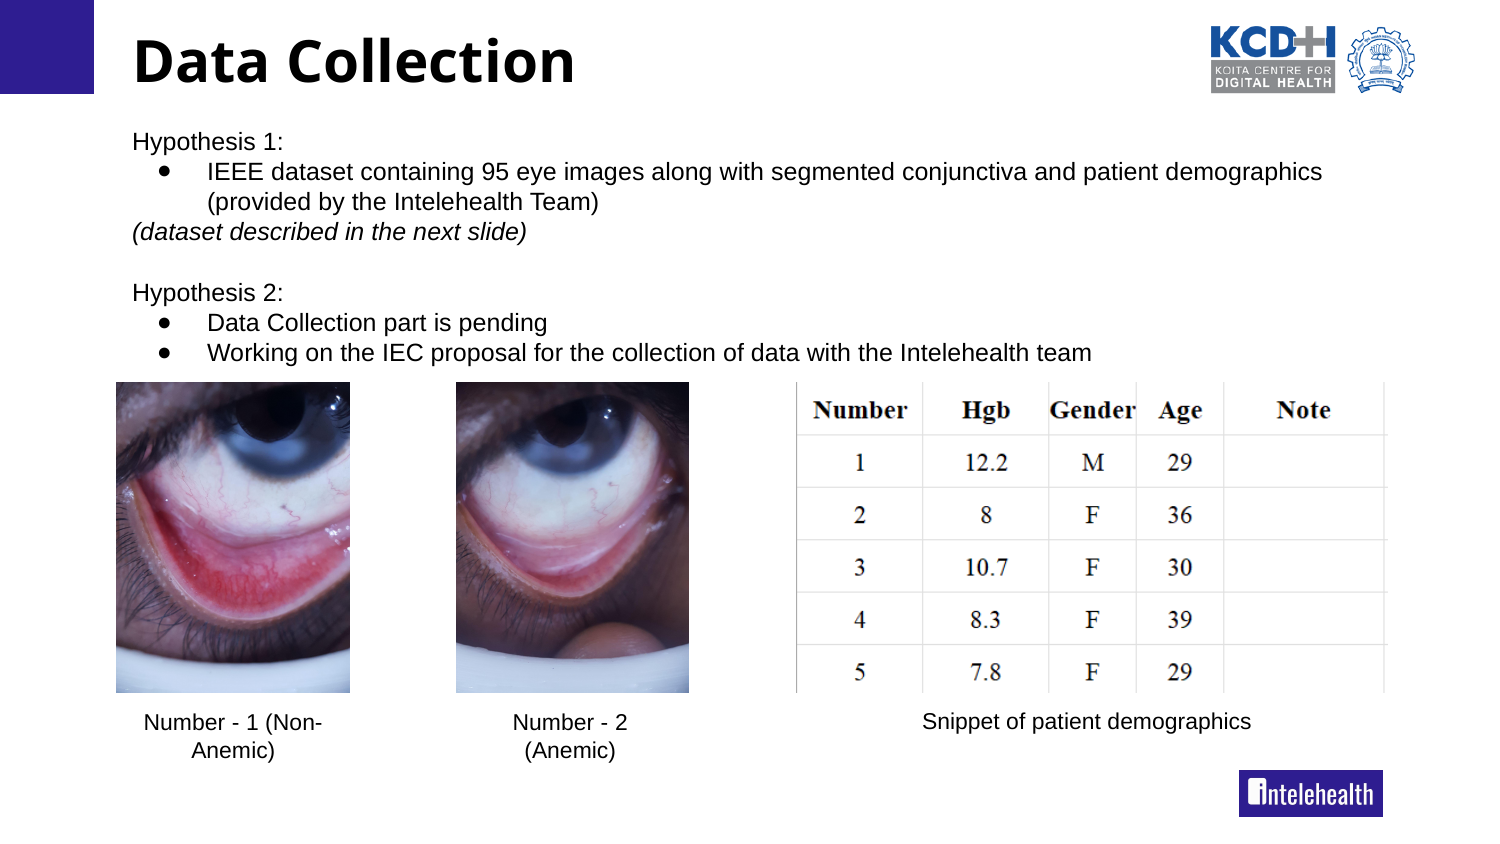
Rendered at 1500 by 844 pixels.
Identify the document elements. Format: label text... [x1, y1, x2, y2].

picture [1239, 770, 1383, 817]
text_box Number - 2 (Anemic) [454, 699, 687, 778]
text_box Number - 1 (Non-Anemic) [117, 699, 350, 778]
picture [116, 382, 350, 694]
title Data Collection [116, 9, 1383, 110]
list Hypothesis 2: Data Collection part is pending Working on the IEC proposal for the collection of data with the Intelehealth team [116, 261, 1383, 767]
picture [1211, 25, 1422, 94]
picture [456, 382, 690, 694]
list Hypothesis 1: IEEE dataset containing 95 eye images along with segmented conjunctiva and patient demographics (provided by the Intelehealth Team) (dataset described in the next slide) [116, 110, 1383, 261]
picture [795, 382, 1388, 694]
text_box Snippet of patient demographics [791, 696, 1383, 748]
